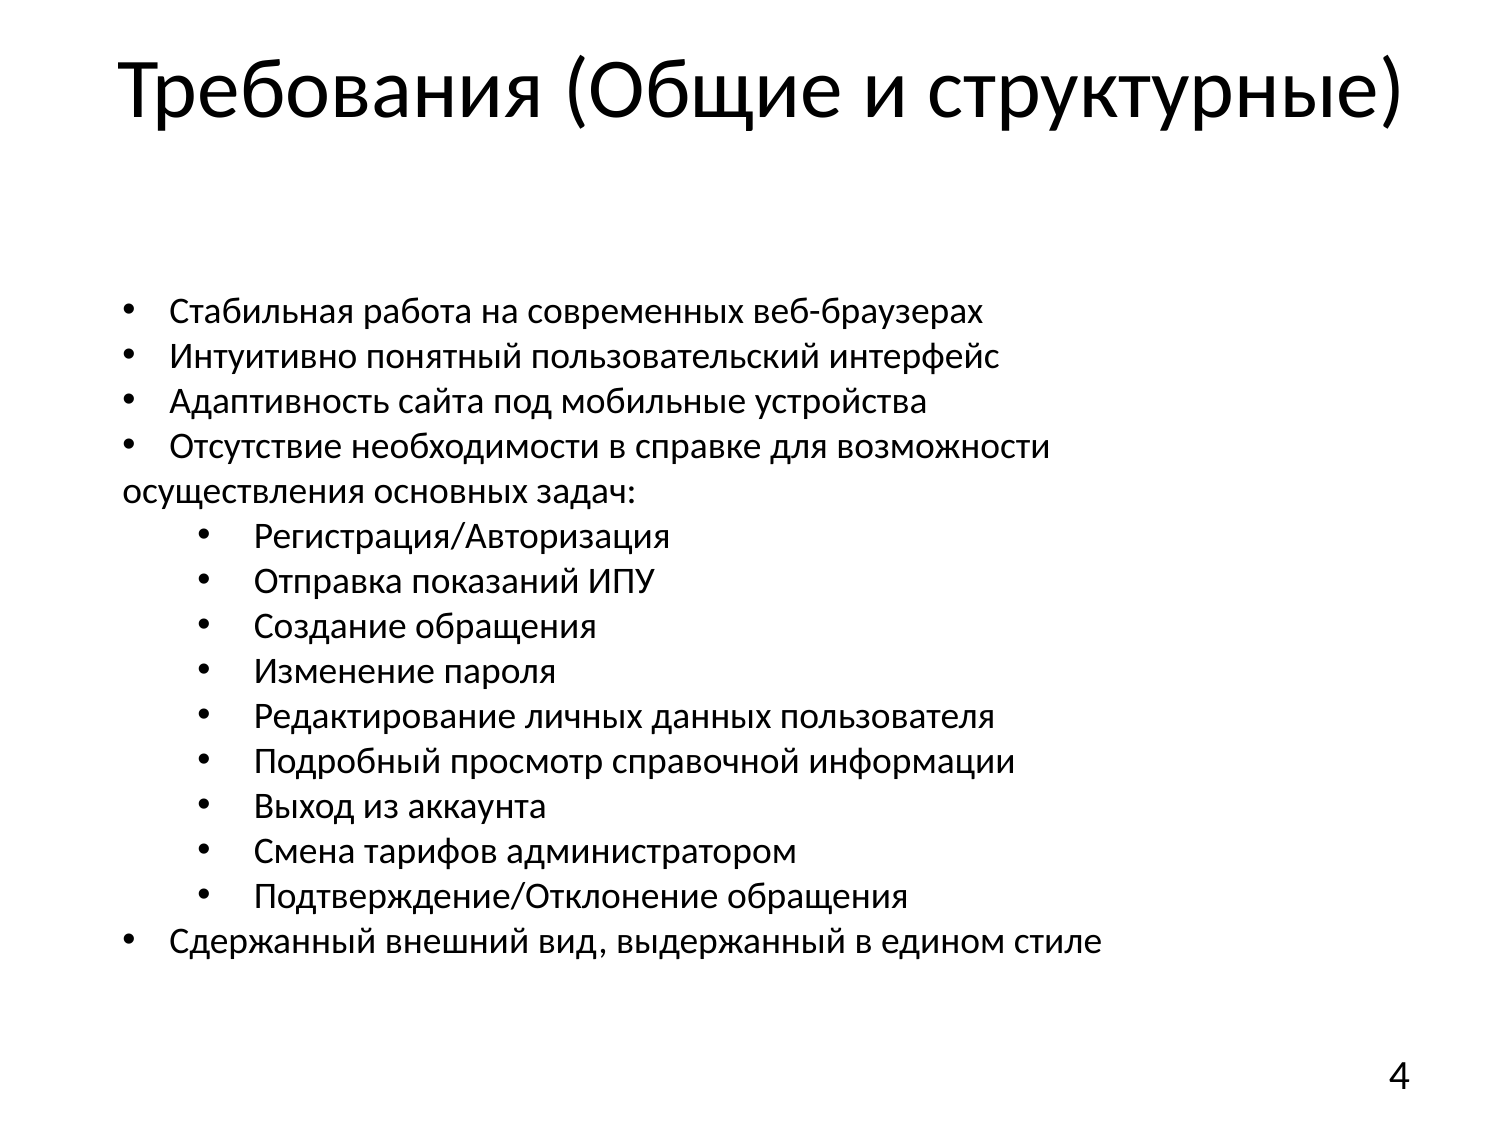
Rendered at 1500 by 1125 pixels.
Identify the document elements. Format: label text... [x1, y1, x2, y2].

text_box Требования (Общие и структурные) [88, 19, 1435, 148]
text_box 4 [1074, 1042, 1425, 1103]
text_box Стабильная работа на современных веб-браузерах Интуитивно понятный пользовательский интерфейс Адаптивность сайта под мобильные устройства Отсутствие необходимости в справке для возможности осуществления основных задач: Регистрация/Авторизация Отправка показаний ИПУ Создание обращения Изменение пароля Редактирование личных данных пользователя Подробный просмотр справочной информации Выход из аккаунта Смена тарифов администратором Подтверждение/Отклонение обращения Сдержанный внешний вид, выдержанный в едином стиле [107, 278, 1467, 969]
